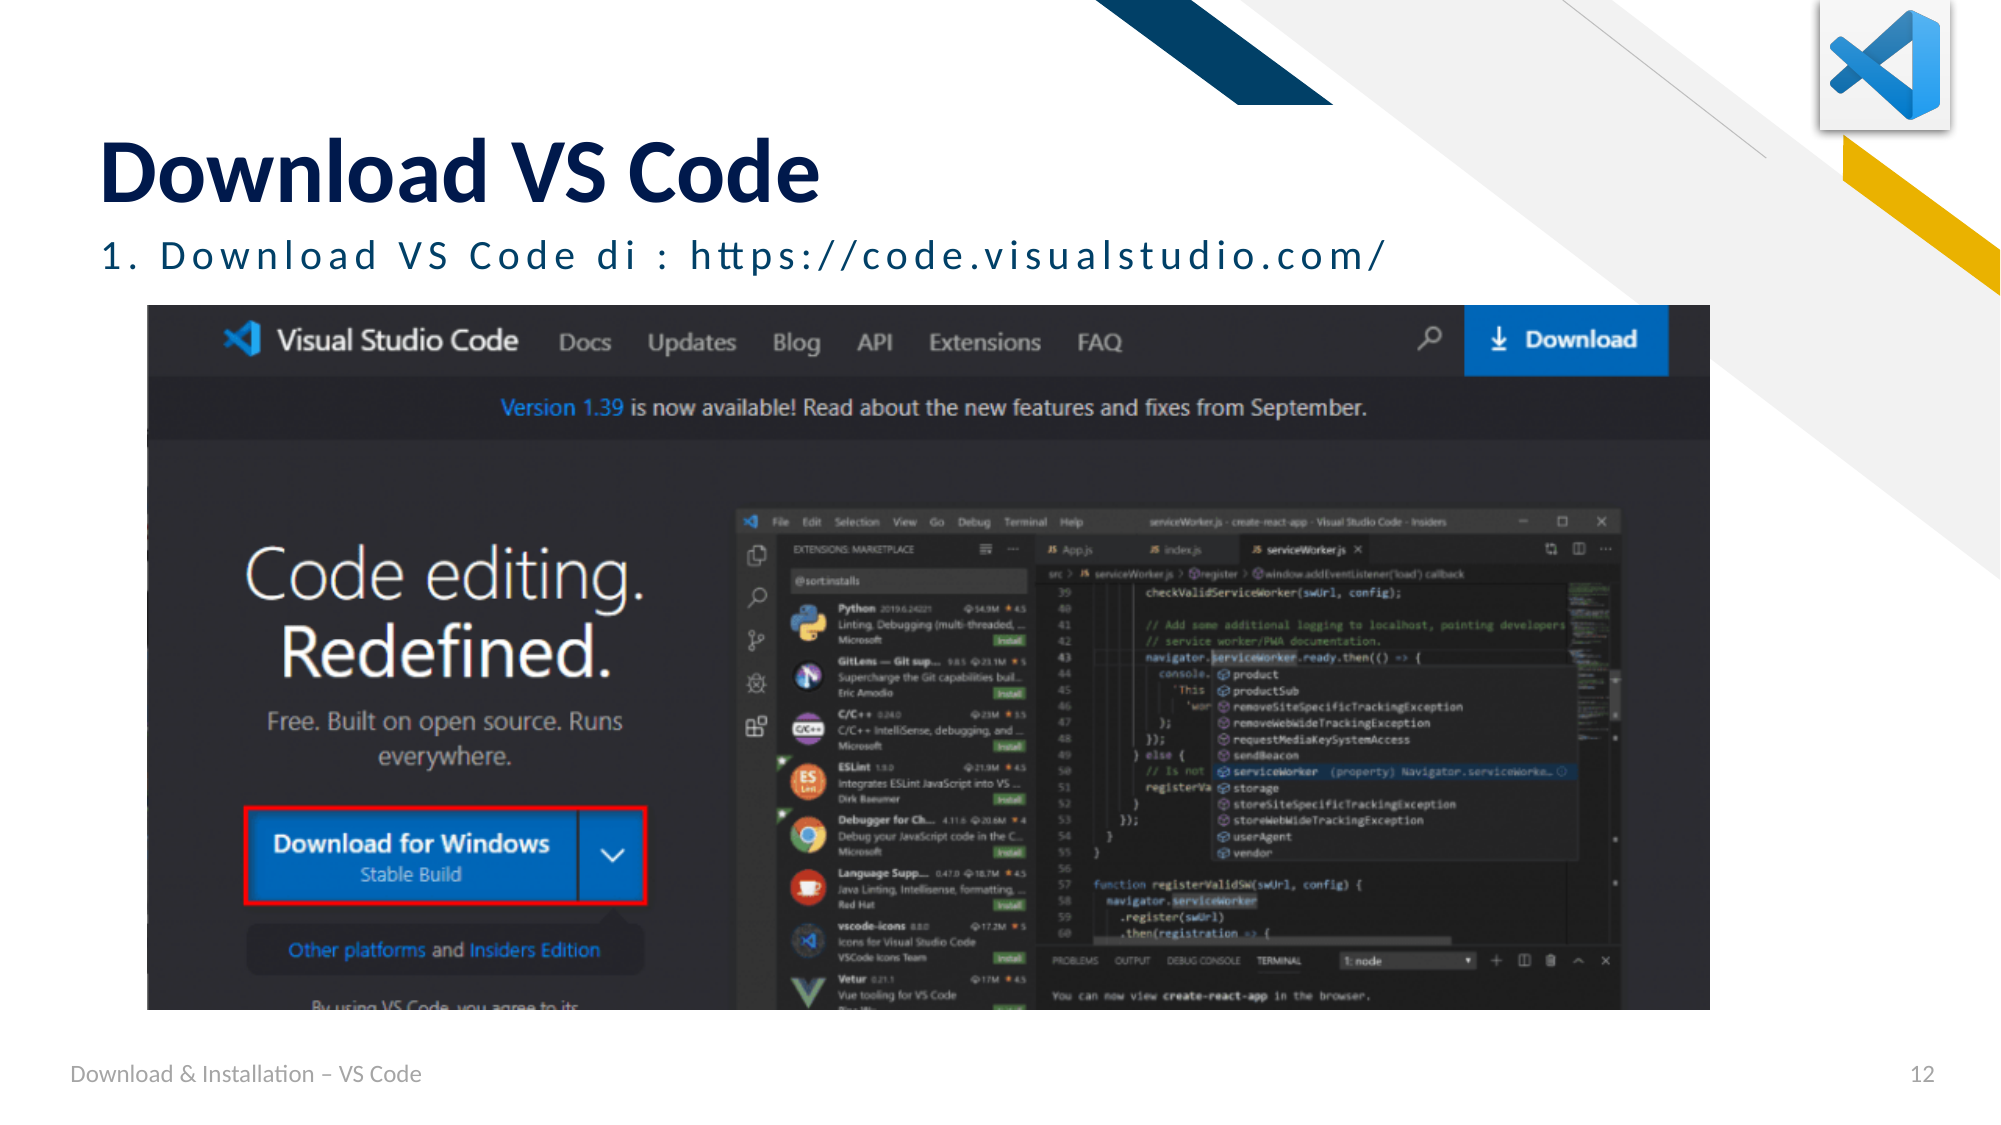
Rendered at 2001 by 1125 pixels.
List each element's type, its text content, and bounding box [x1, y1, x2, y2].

slide_number 12 [1828, 1042, 1950, 1103]
footer Download & Installation – VS Code [55, 1042, 731, 1103]
list 1. Download VS Code di : https://code.visualstudio.com/ [85, 225, 1617, 335]
title Download VS Code [85, 34, 1453, 223]
picture [1830, 10, 1940, 120]
picture [147, 305, 1710, 1011]
text_box [1820, 0, 1950, 130]
